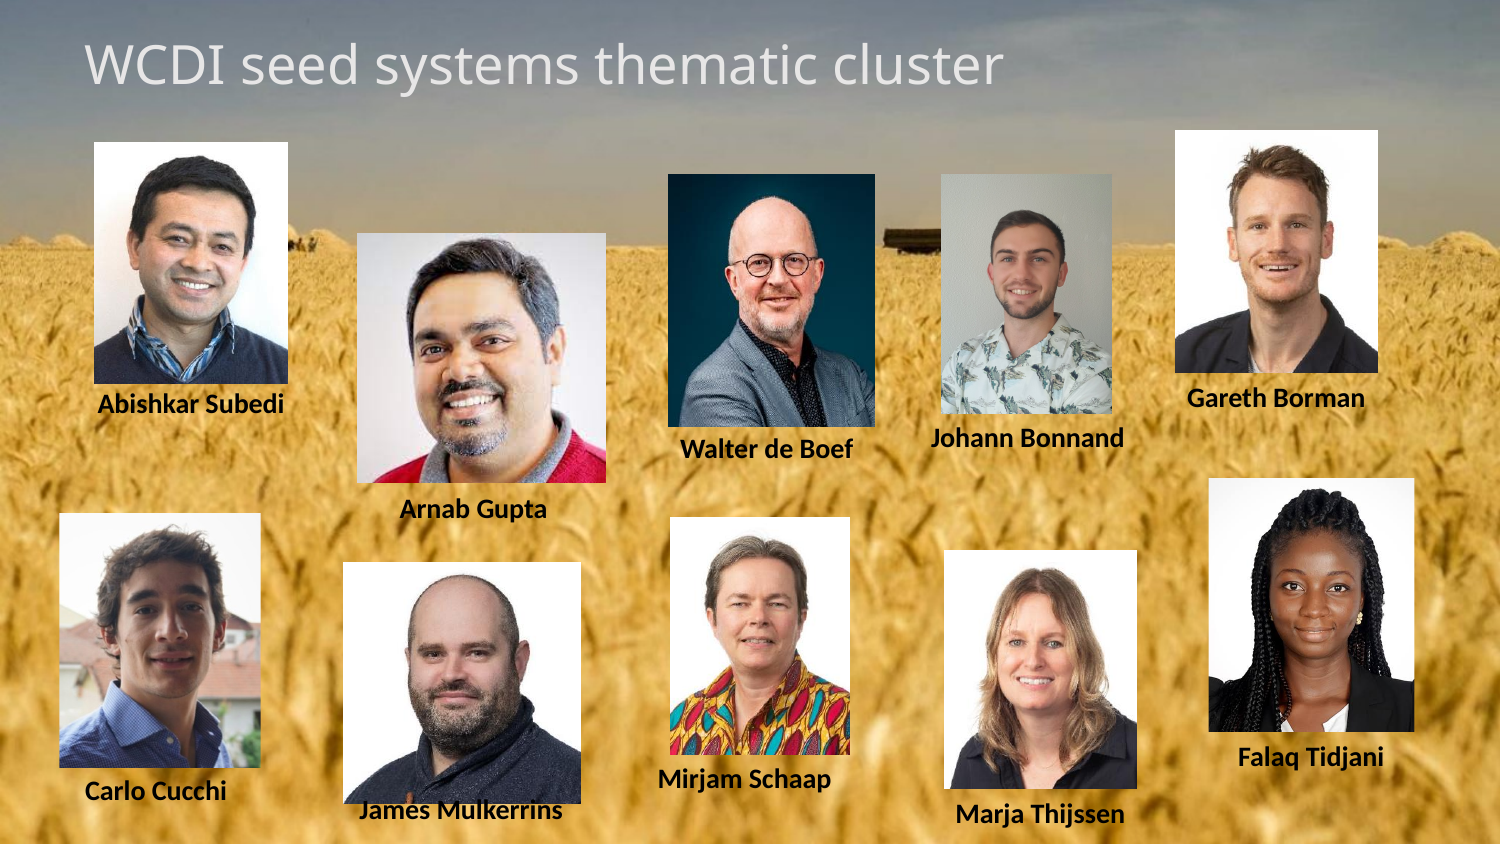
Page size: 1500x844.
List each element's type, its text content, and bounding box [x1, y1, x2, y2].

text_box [45, 513, 267, 805]
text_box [894, 174, 1162, 451]
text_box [341, 562, 581, 841]
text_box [1165, 111, 1388, 411]
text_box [357, 233, 606, 522]
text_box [1200, 478, 1423, 770]
title WCDI seed systems thematic cluster [69, 20, 1431, 147]
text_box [635, 517, 873, 792]
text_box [80, 142, 303, 418]
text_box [938, 550, 1143, 827]
picture [0, 0, 1500, 844]
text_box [650, 174, 889, 464]
